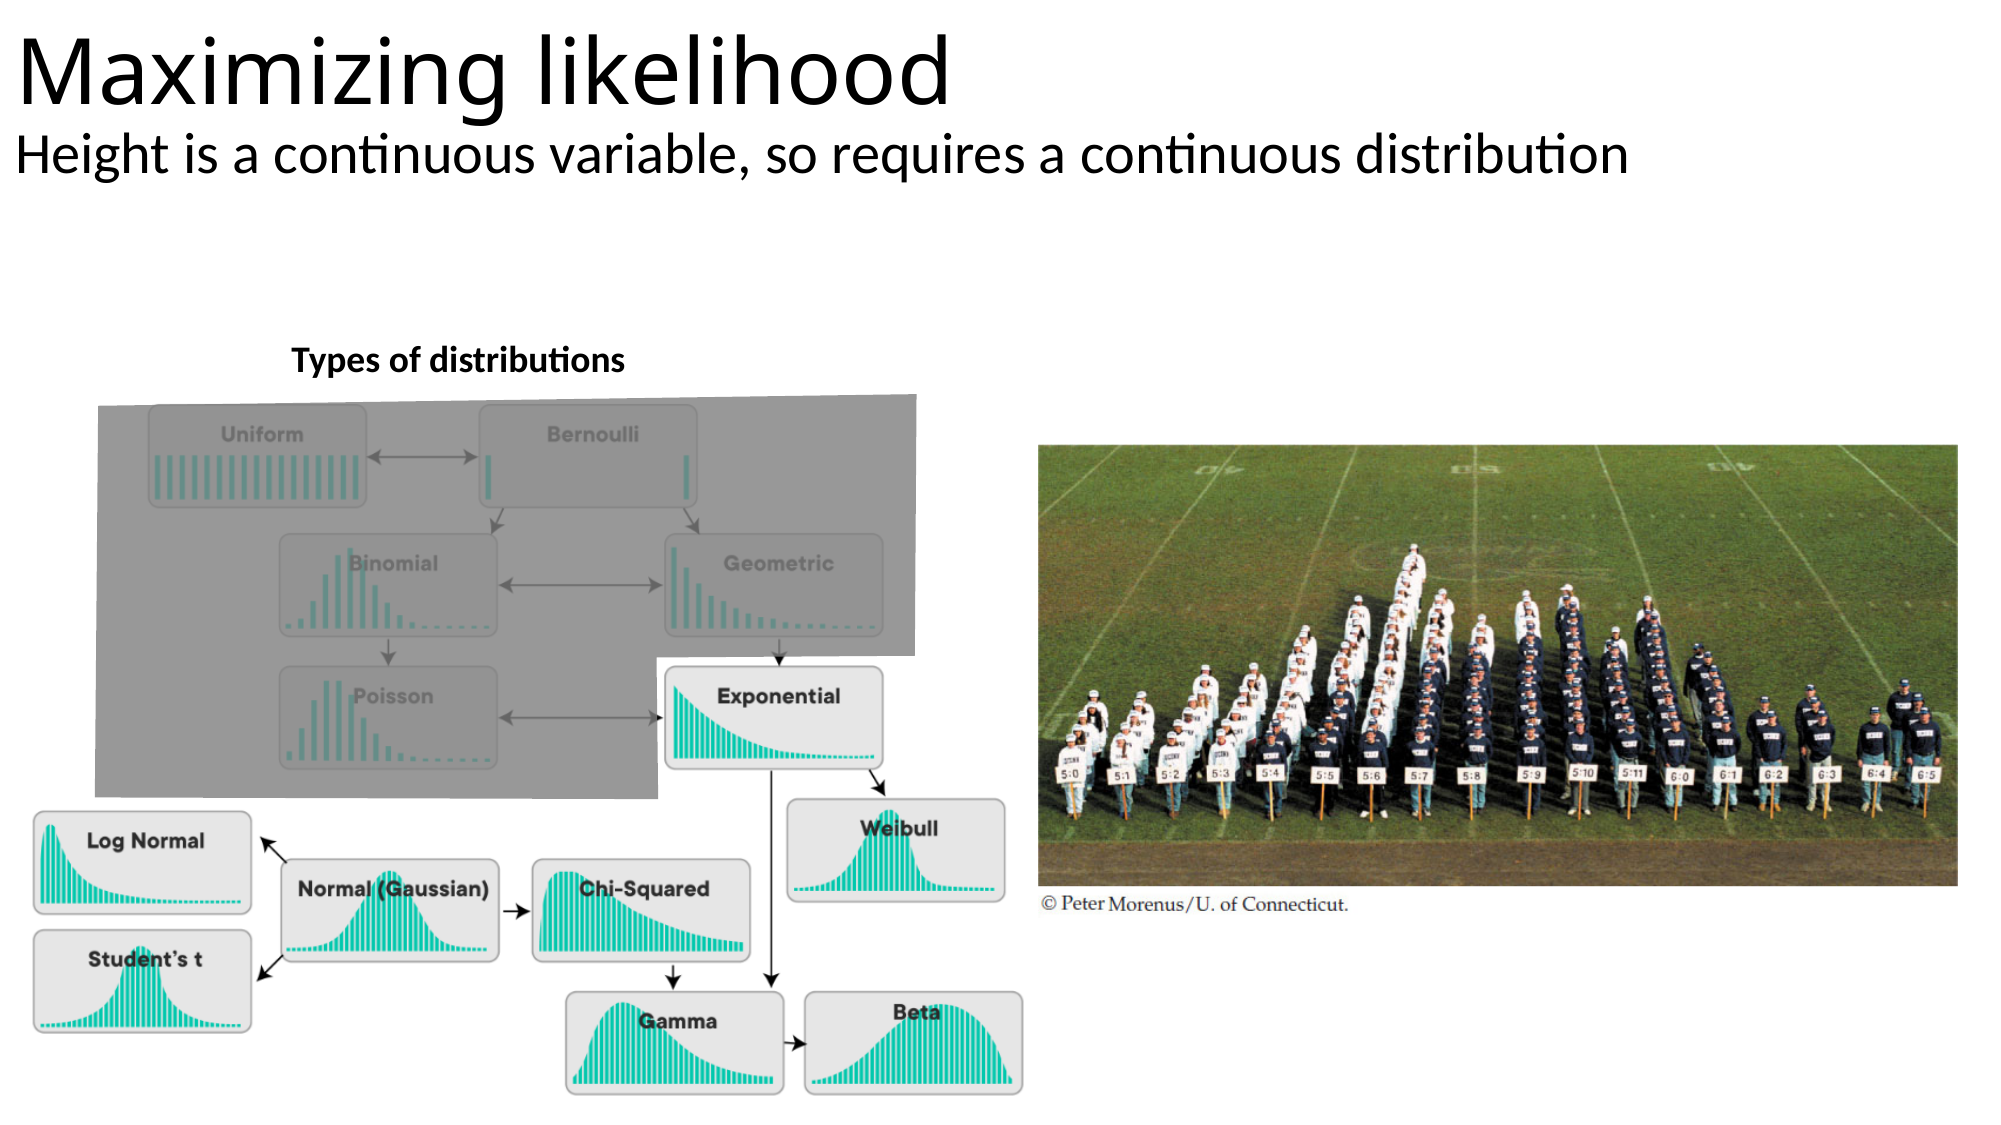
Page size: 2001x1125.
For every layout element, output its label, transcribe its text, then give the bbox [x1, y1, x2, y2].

list Height is a continuous variable, so requires a continuous distribution [0, 115, 1725, 830]
picture [1038, 444, 1958, 918]
title Maximizing likelihood [0, 0, 1725, 115]
picture [6, 388, 1032, 1103]
text_box Types of distributions [276, 327, 641, 388]
